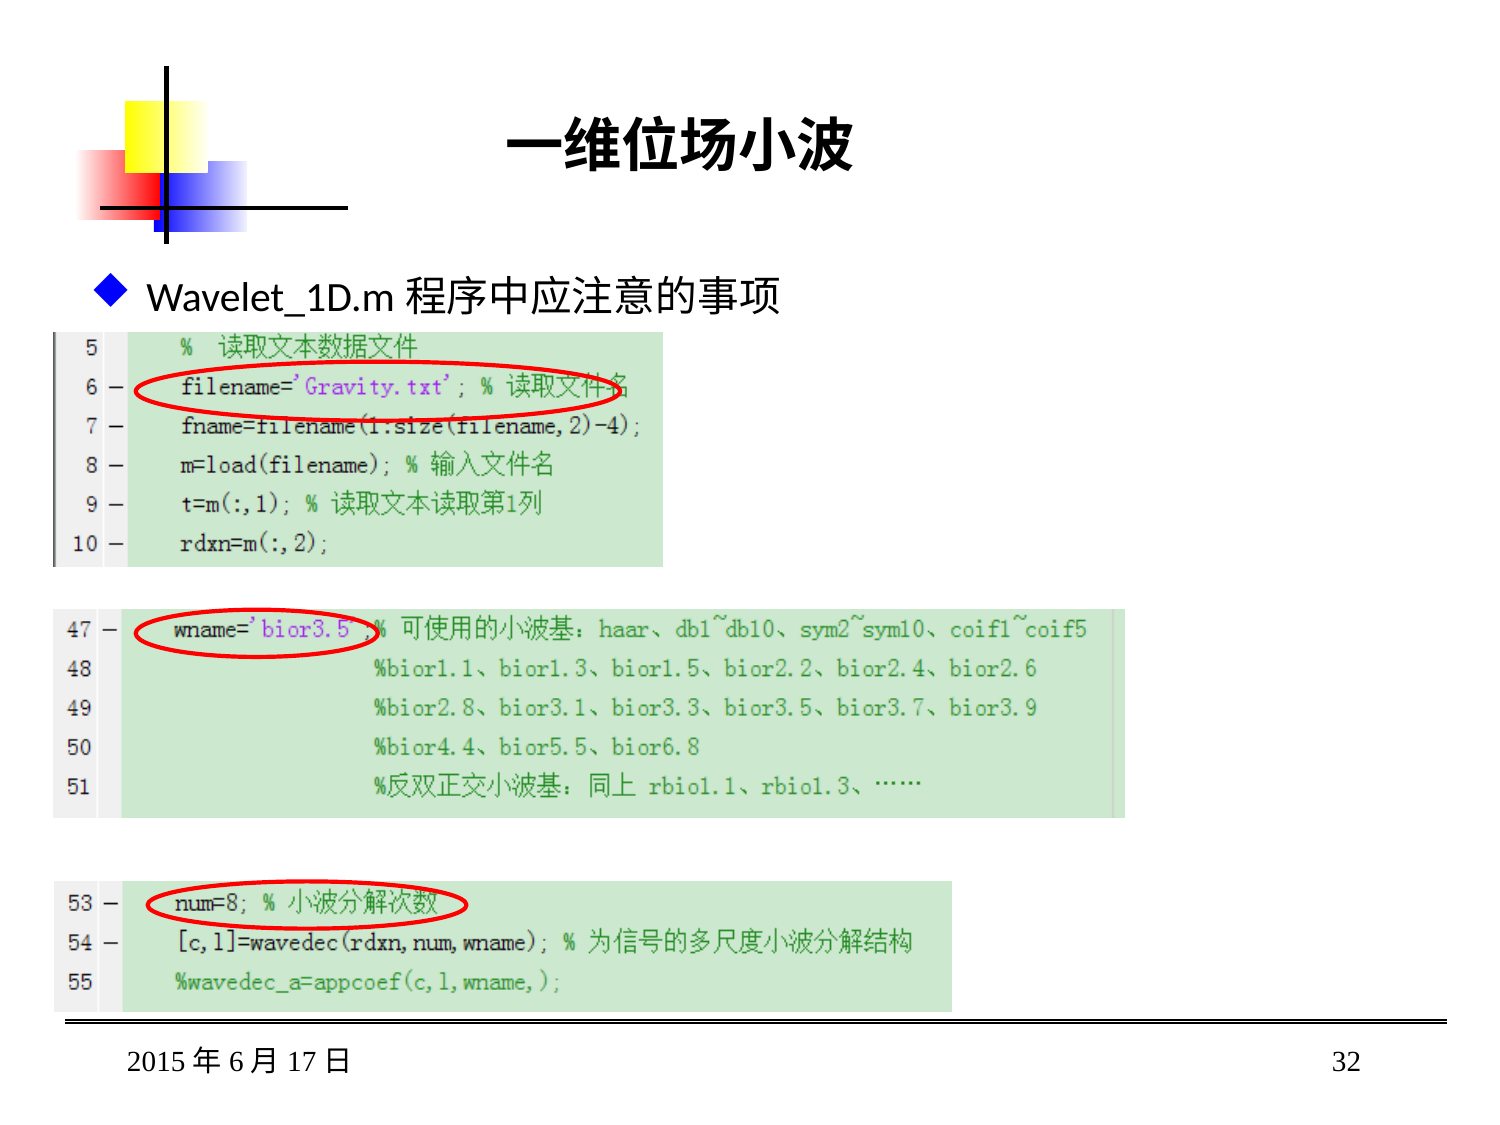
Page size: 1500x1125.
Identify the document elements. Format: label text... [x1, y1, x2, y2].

picture [52, 609, 1126, 818]
picture [54, 881, 952, 1012]
picture [52, 331, 663, 567]
list Wavelet_1D.m程序中应注意的事项 [75, 262, 1425, 1005]
title 一维位场小波 [490, 78, 1424, 209]
